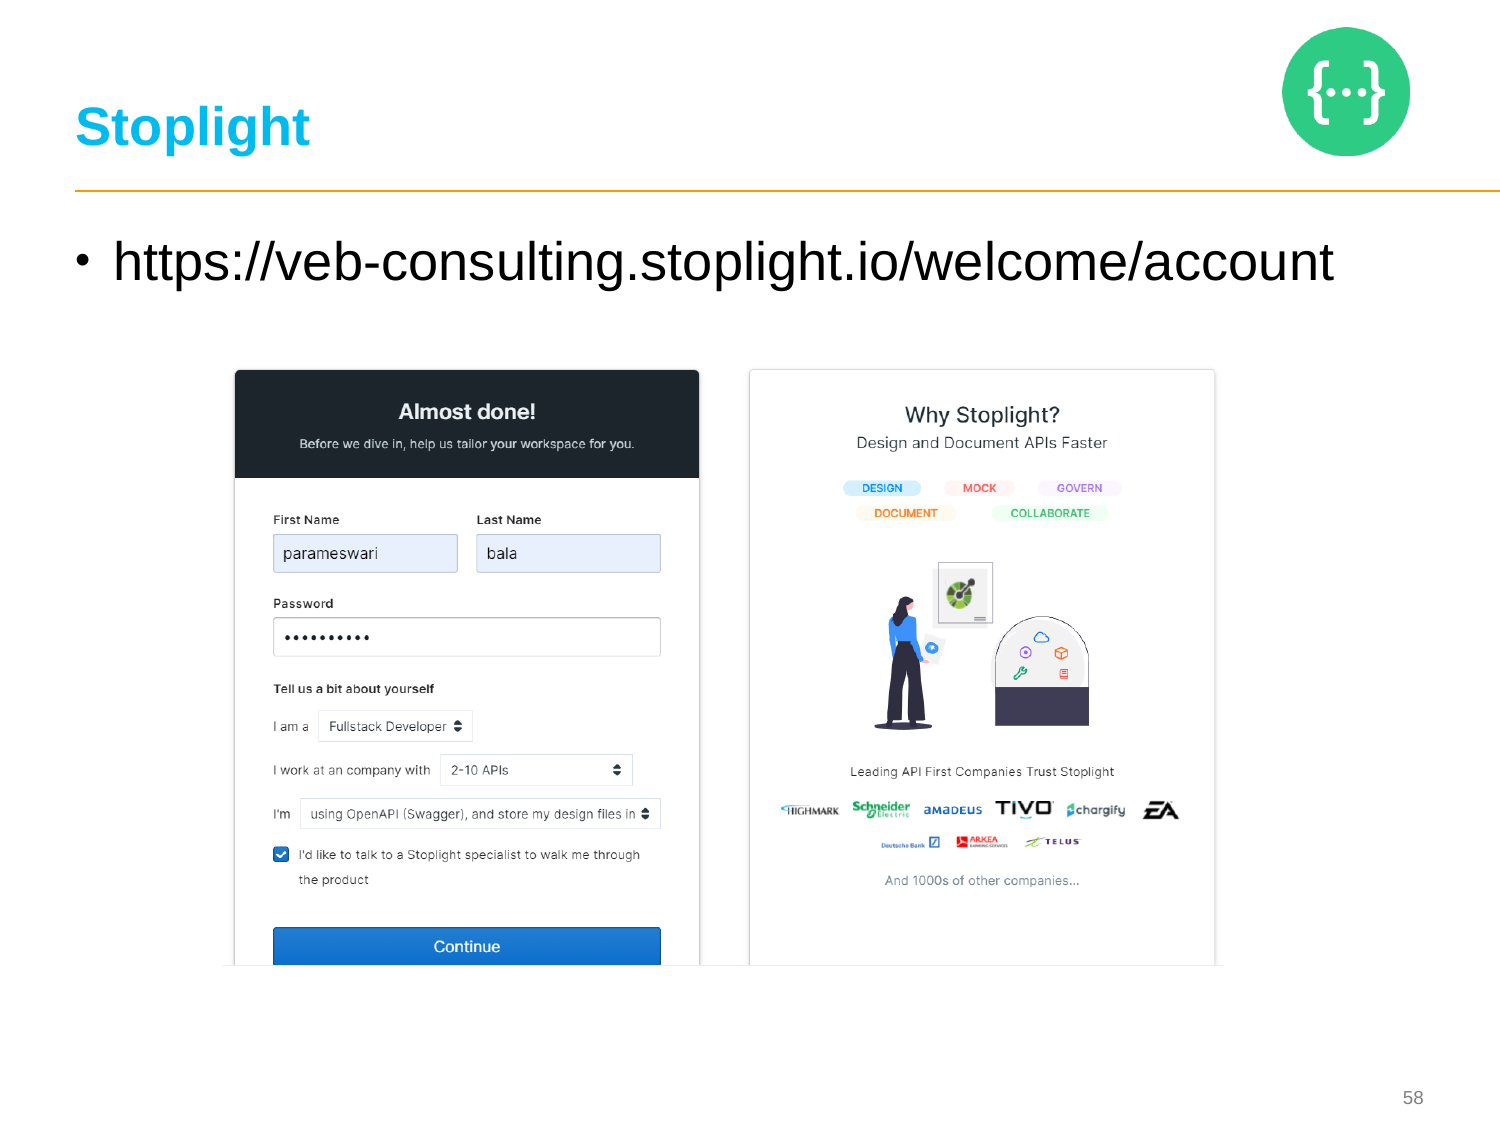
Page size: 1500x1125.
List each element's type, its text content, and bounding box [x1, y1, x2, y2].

list https://veb-consulting.stoplight.io/welcome/account [75, 226, 1425, 330]
title Stoplight [75, 27, 1422, 157]
picture [222, 363, 1224, 973]
